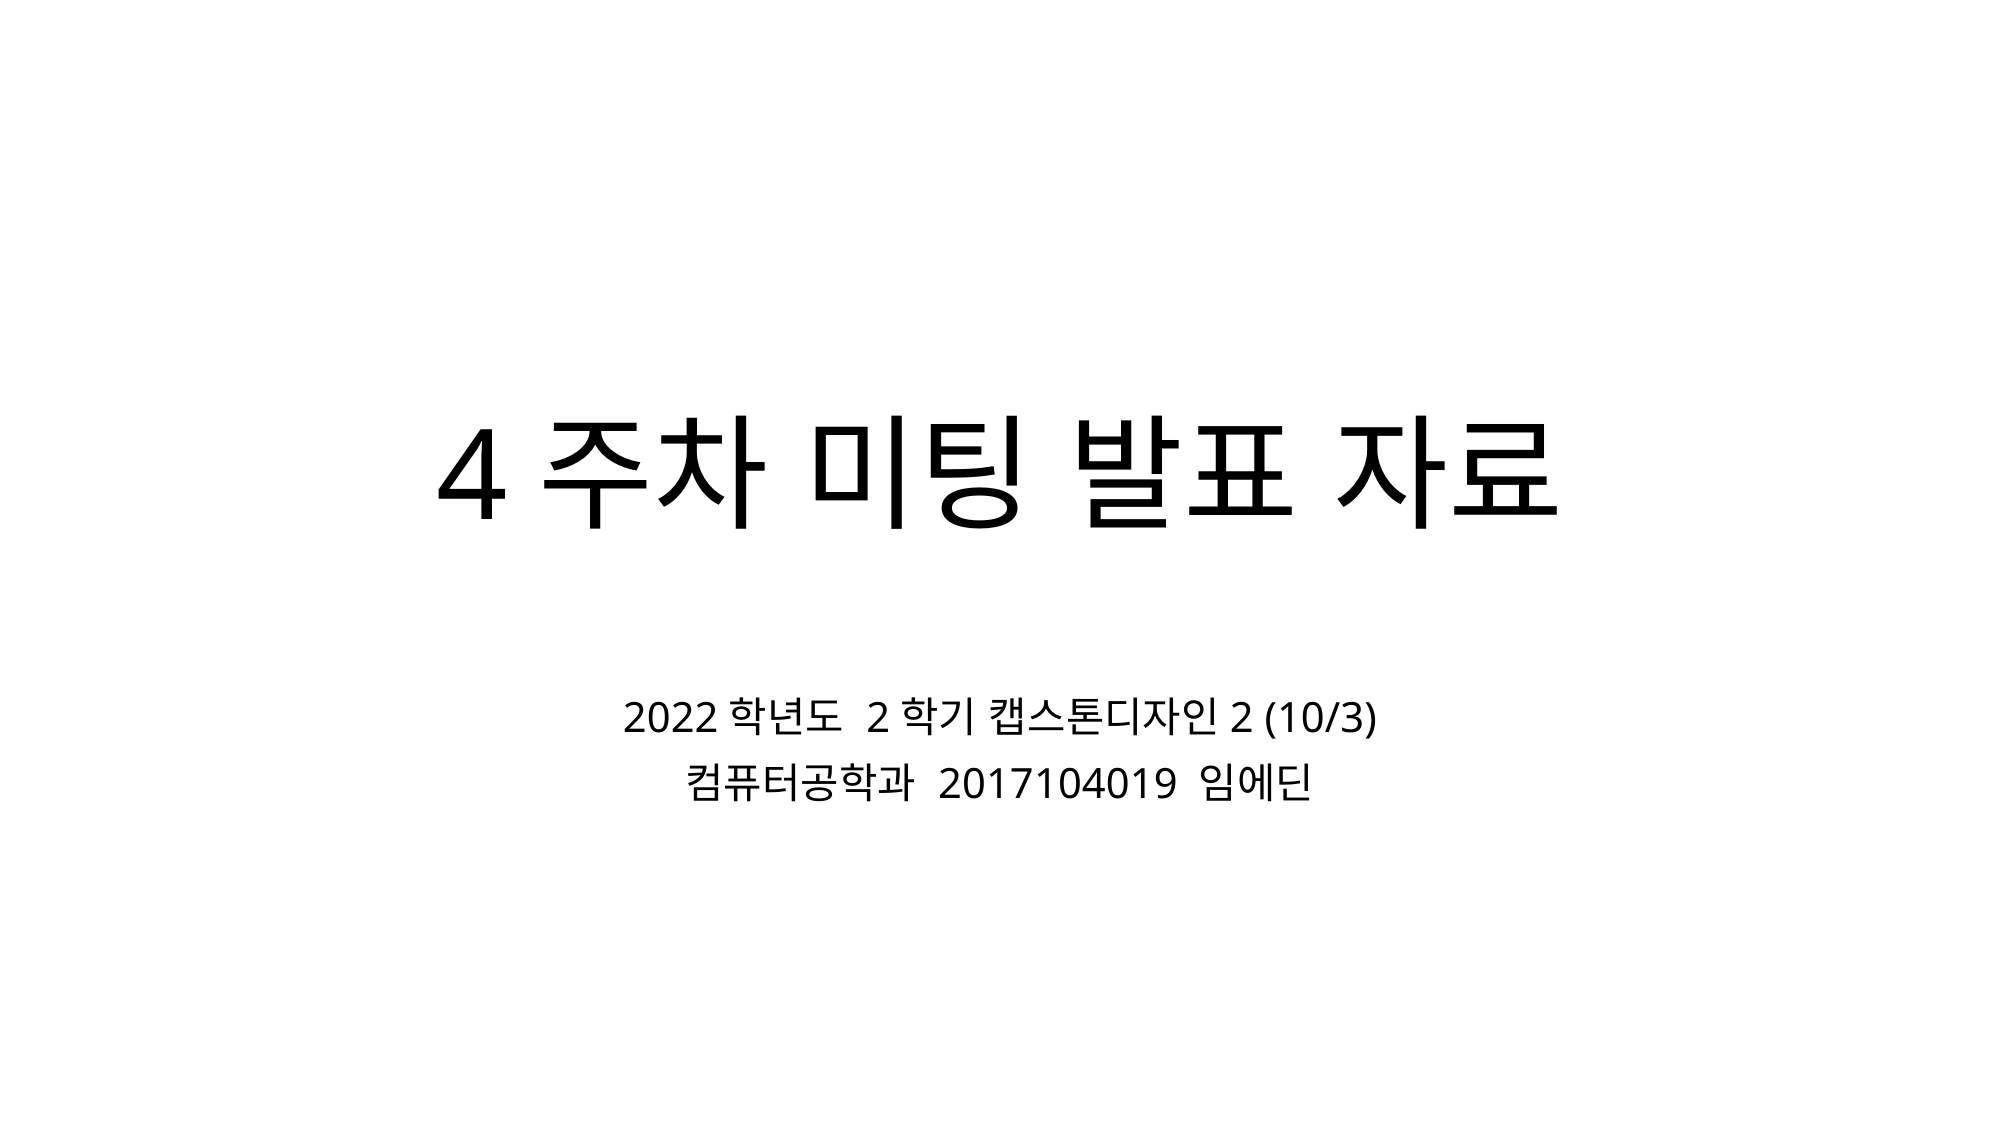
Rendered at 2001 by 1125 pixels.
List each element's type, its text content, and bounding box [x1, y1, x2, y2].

title 4주차 미팅 발표 자료 [195, 317, 1805, 555]
subtitle 2022학년도 2학기 캡스톤디자인2 (10/3) 컴퓨터공학과 2017104019 임에딘 [249, 689, 1750, 961]
